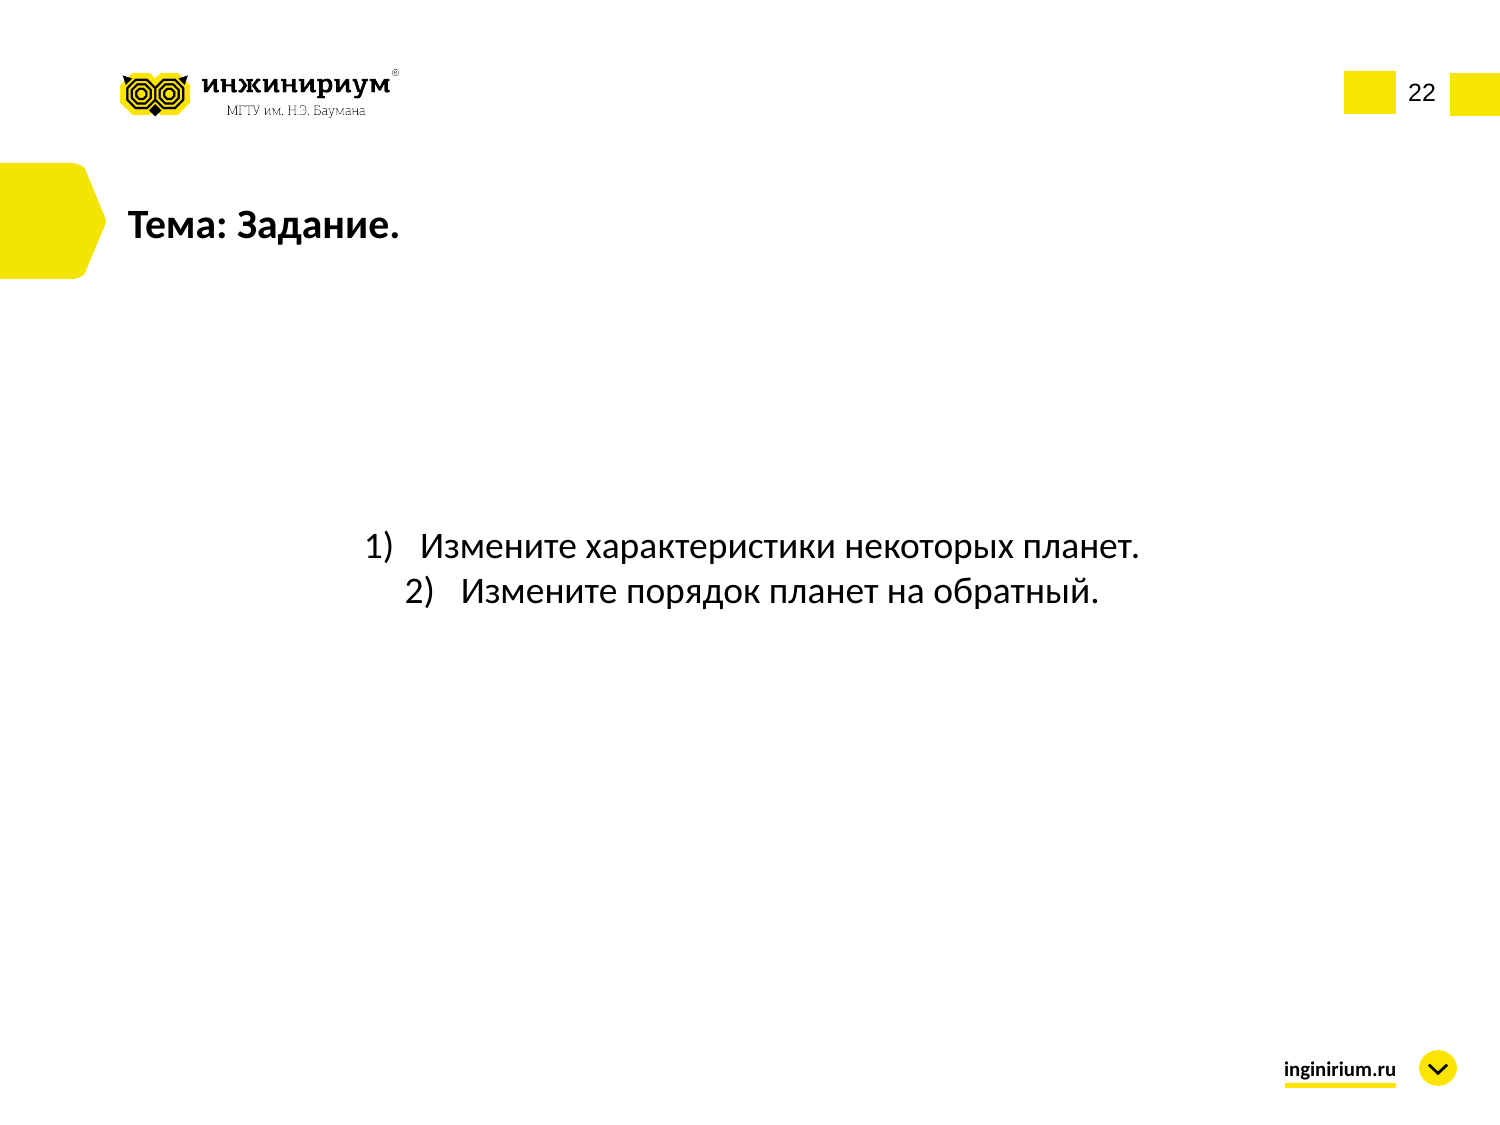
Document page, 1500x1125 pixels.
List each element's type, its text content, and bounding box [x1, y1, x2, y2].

picture [1284, 1083, 1396, 1088]
picture [1419, 1049, 1457, 1086]
text_box Тема: Задание. [113, 189, 1353, 293]
text_box 22 [1393, 68, 1452, 114]
picture [0, 163, 106, 279]
picture [1344, 71, 1396, 115]
text_box inginirium.ru [1263, 1047, 1412, 1088]
text_box Измените характеристики некоторых планет. Измените порядок планет на обратный. [85, 513, 1420, 619]
picture [120, 68, 399, 119]
picture [1449, 73, 1500, 116]
